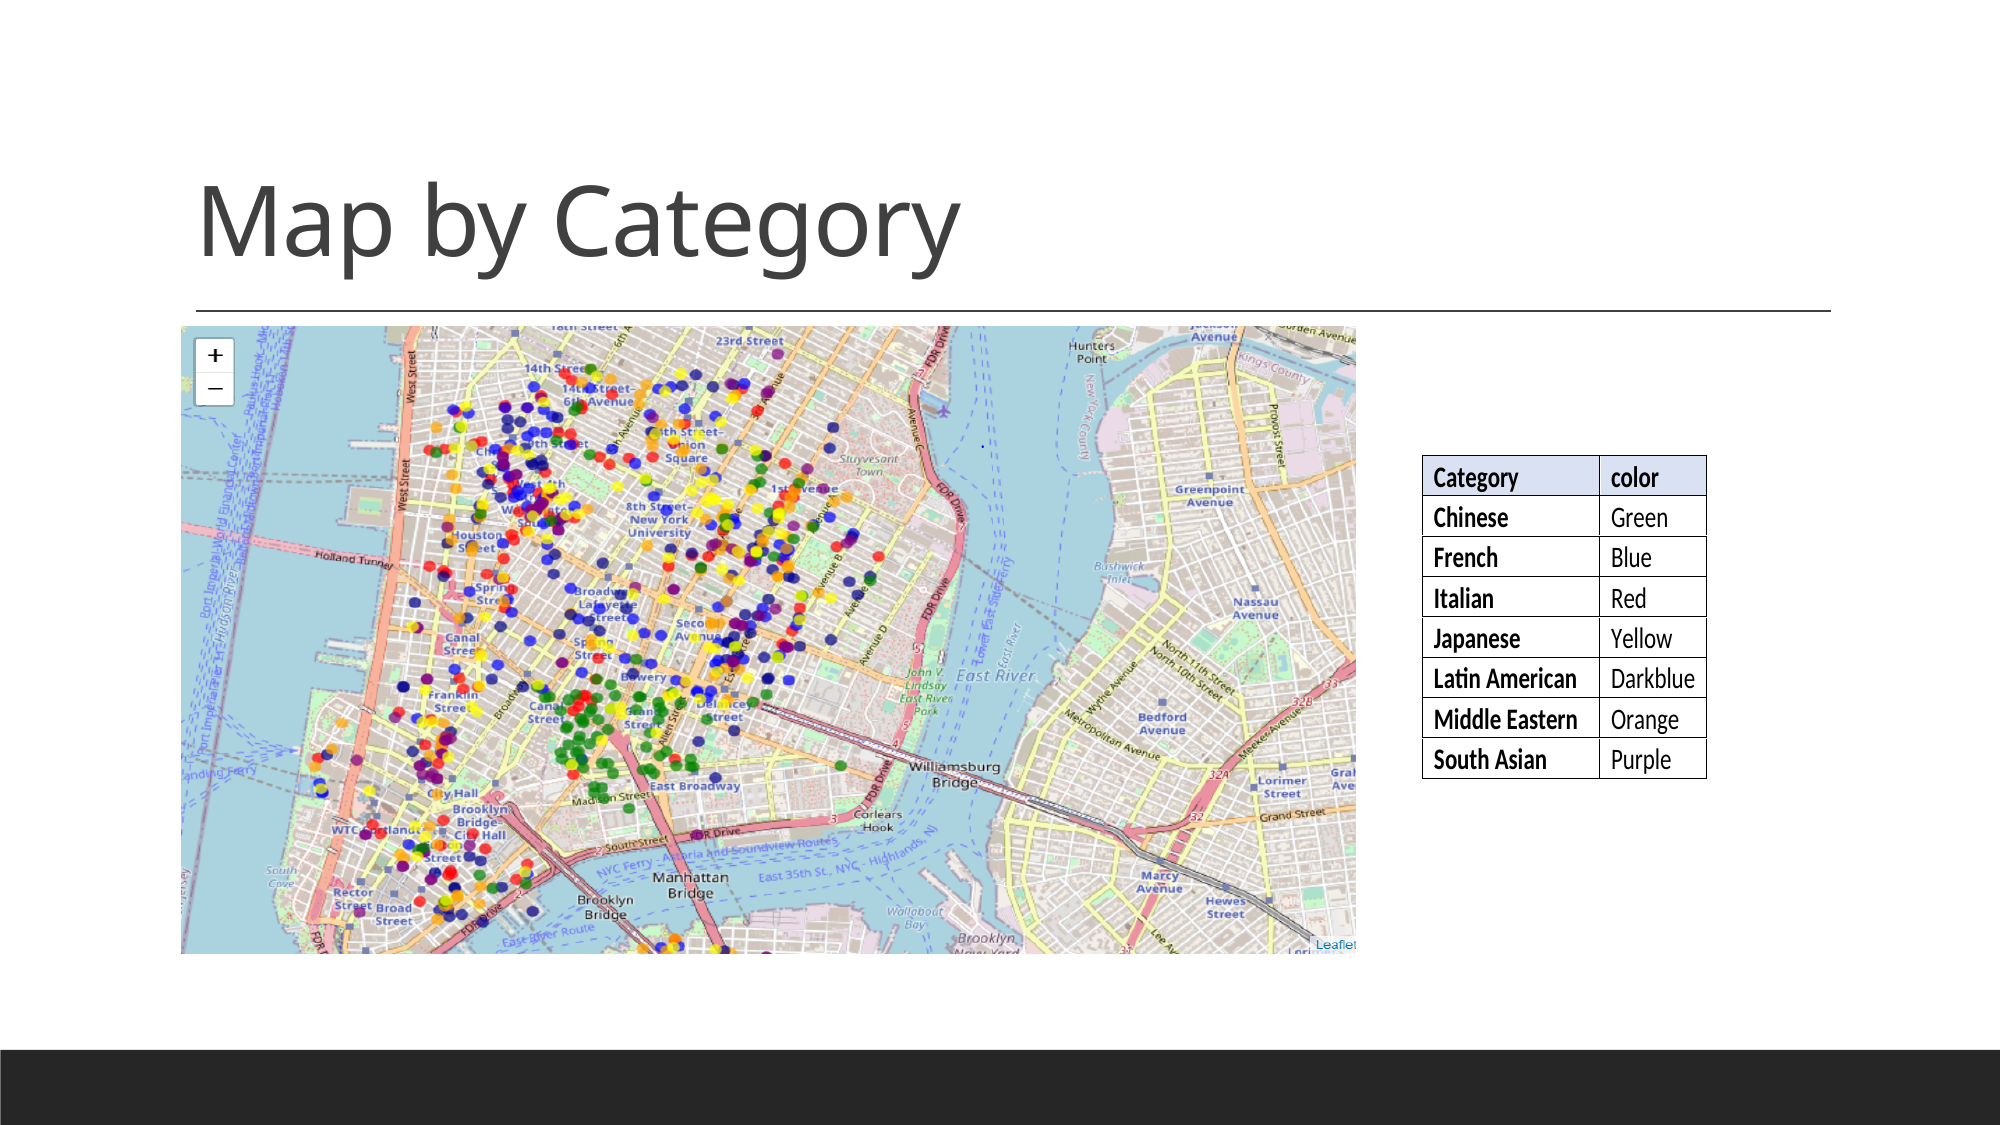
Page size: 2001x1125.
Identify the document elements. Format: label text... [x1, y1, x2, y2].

title Map by Category [180, 47, 1830, 285]
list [179, 325, 1357, 955]
picture [1421, 454, 2000, 841]
